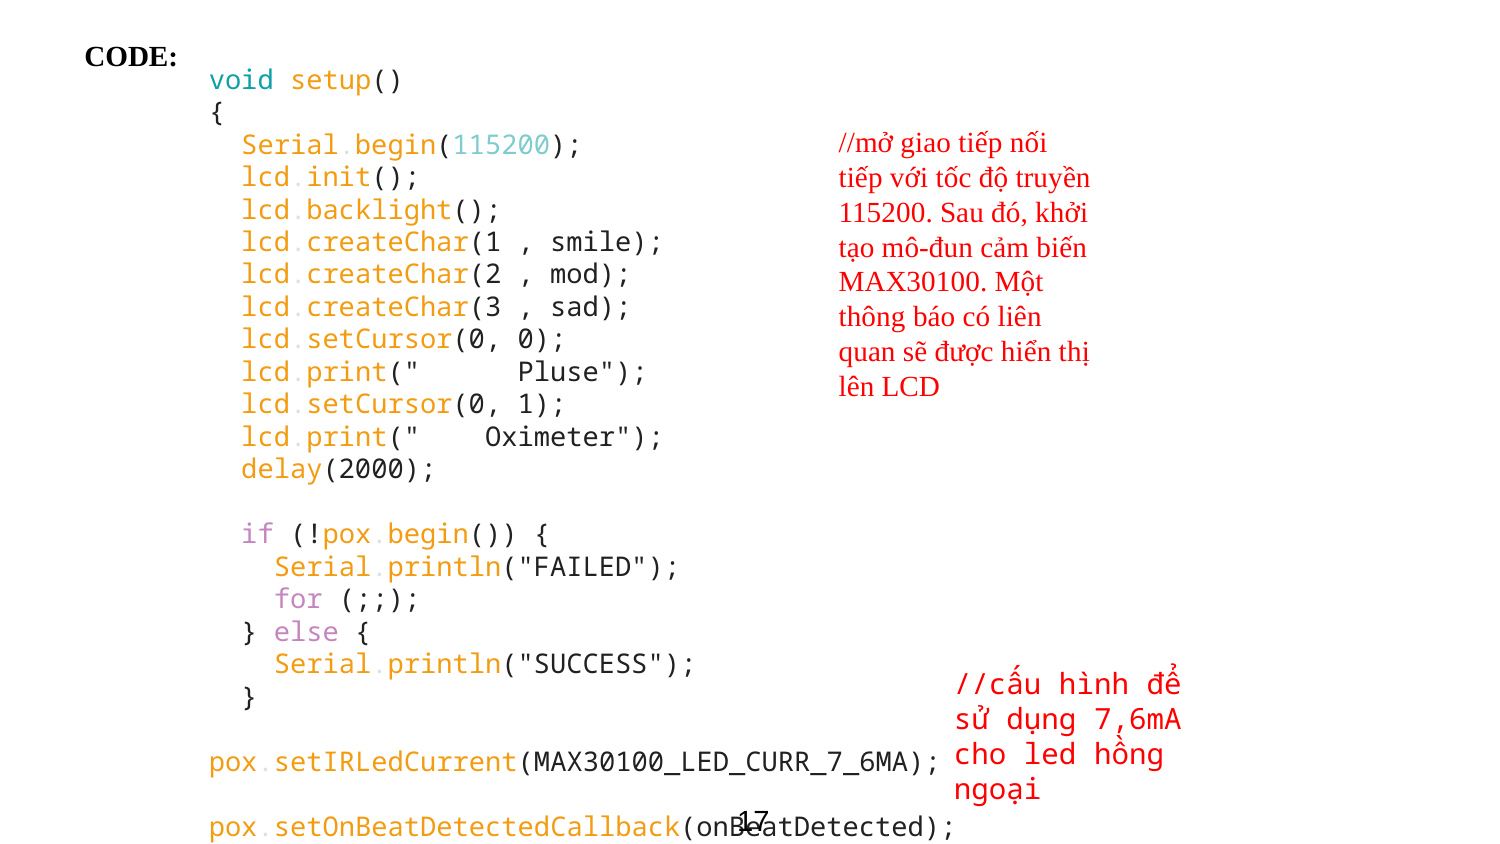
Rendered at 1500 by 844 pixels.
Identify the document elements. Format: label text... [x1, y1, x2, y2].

text_box CODE: [69, 29, 194, 80]
text_box void setup() { Serial.begin(115200); lcd.init(); lcd.backlight(); lcd.createChar(1 , smile); lcd.createChar(2 , mod); lcd.createChar(3 , sad); lcd.setCursor(0, 0); lcd.print(" Pluse"); lcd.setCursor(0, 1); lcd.print(" Oximeter"); delay(2000); if (!pox.begin()) { Serial.println("FAILED"); for (;;); } else { Serial.println("SUCCESS"); } pox.setIRLedCurrent(MAX30100_LED_CURR_7_6MA); pox.setOnBeatDetectedCallback(onBeatDetected); } [194, 54, 976, 844]
text_box //cấu hình để sử dụng 7,6mA cho led hồng ngoại [939, 658, 1225, 844]
text_box //mở giao tiếp nối tiếp với tốc độ truyền 115200. Sau đó, khởi tạo mô-đun cảm biến MAX30100. Một thông báo có liên quan sẽ được hiển thị lên LCD [823, 115, 1109, 410]
text_box 17 [722, 794, 785, 844]
